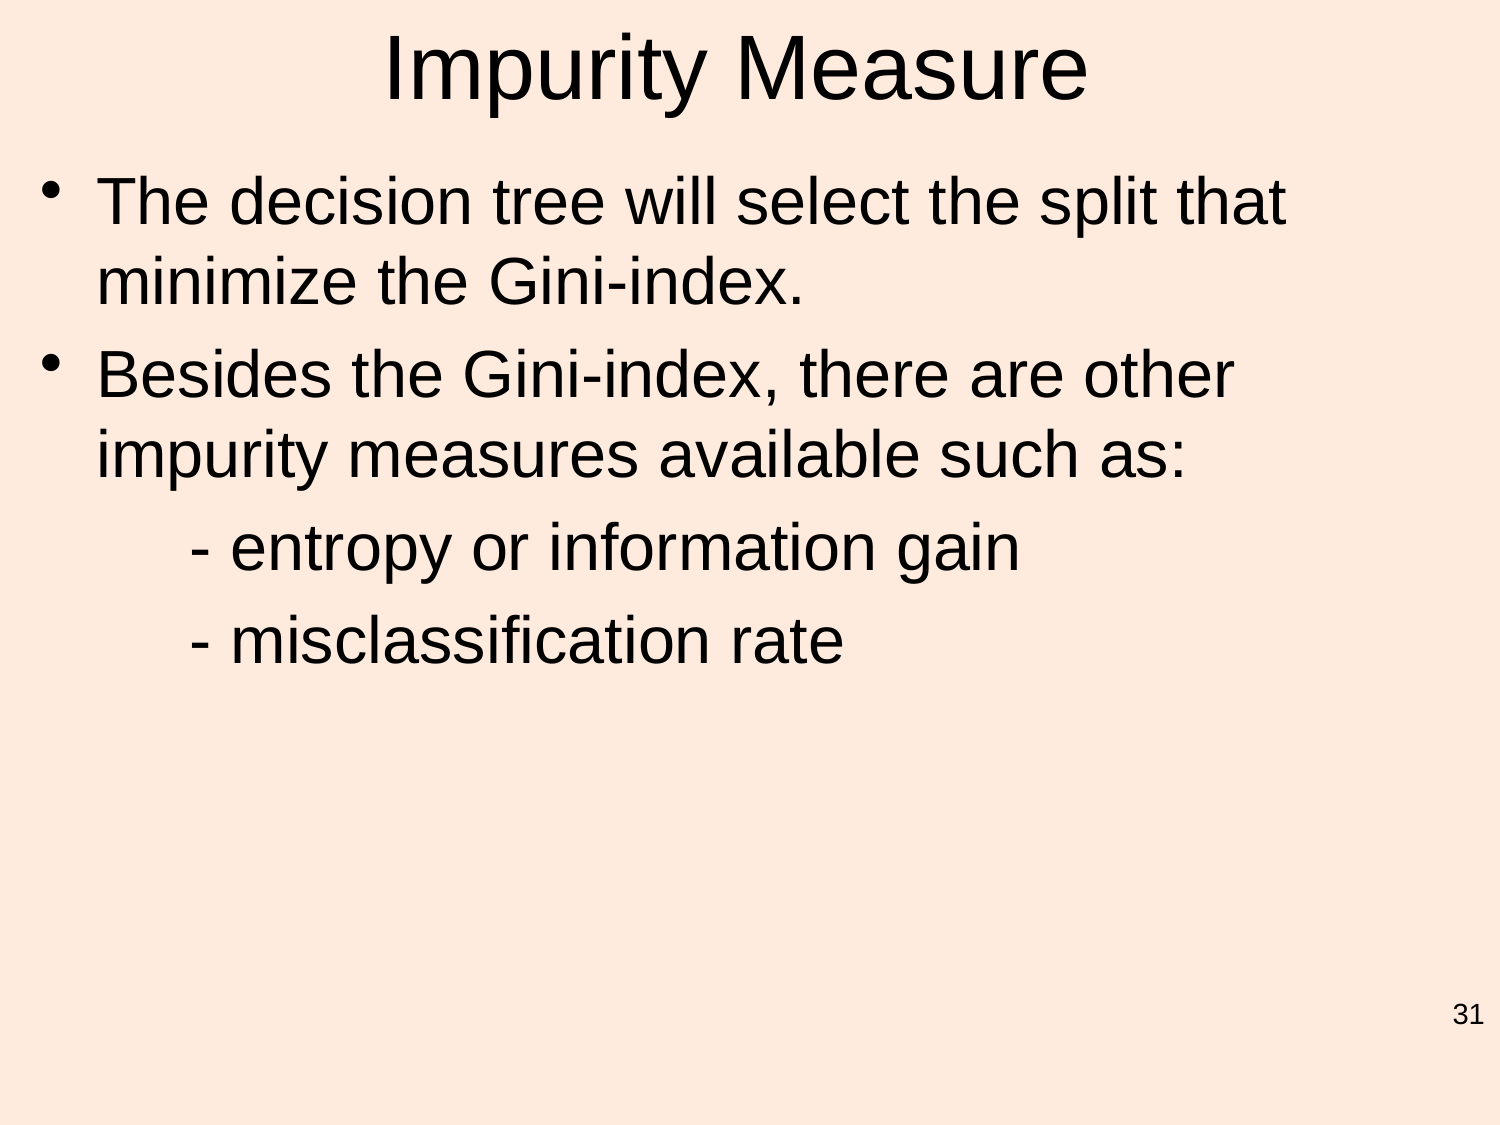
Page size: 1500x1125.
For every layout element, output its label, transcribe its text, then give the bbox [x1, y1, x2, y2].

list The decision tree will select the split that minimize the Gini-index. Besides the Gini-index, there are other impurity measures available such as: - entropy or information gain - misclassification rate [24, 149, 1463, 1100]
title Impurity Measure [112, 0, 1388, 125]
slide_number 31 [1187, 987, 1500, 1063]
